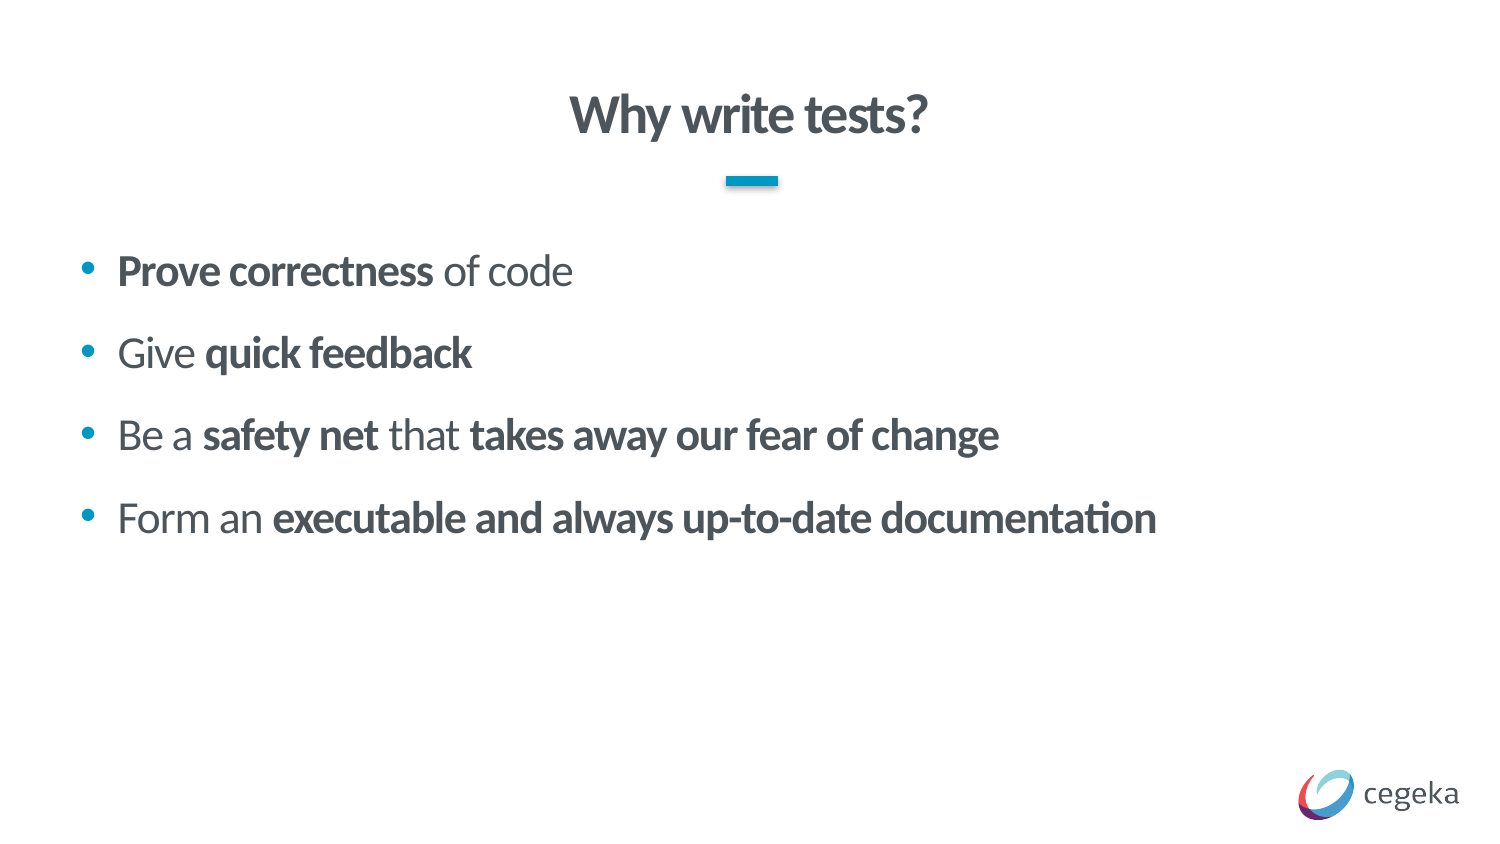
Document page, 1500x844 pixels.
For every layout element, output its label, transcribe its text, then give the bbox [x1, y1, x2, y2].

picture [1293, 765, 1477, 829]
list Prove correctness of code Give quick feedback Be a safety net that takes away our fear of change Form an executable and always up-to-date documentation [64, 205, 1436, 741]
title Why write tests? [64, 32, 1436, 152]
